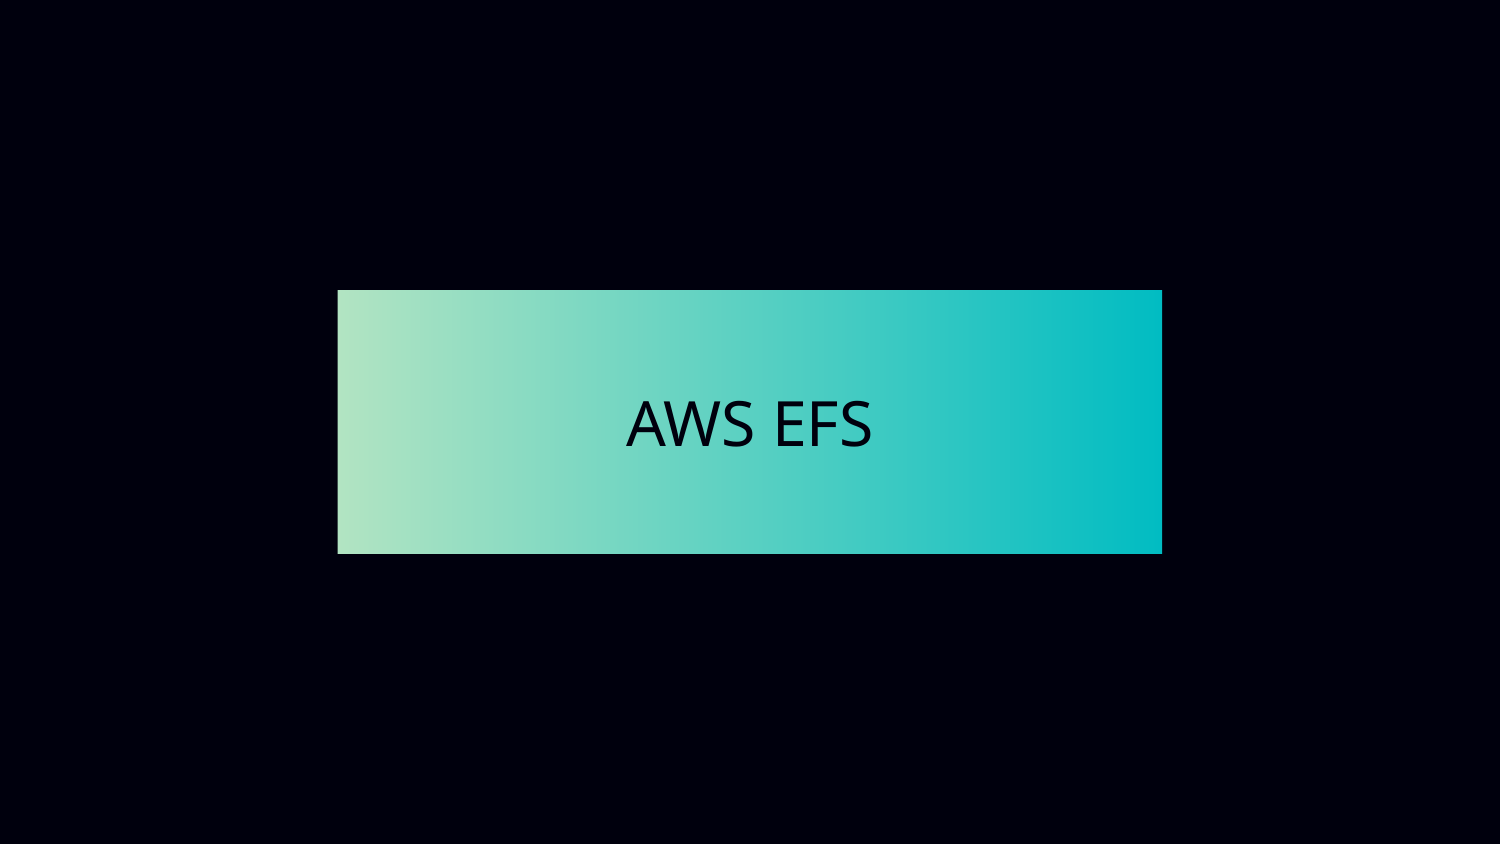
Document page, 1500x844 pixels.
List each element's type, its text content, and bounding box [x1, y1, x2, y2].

text_box AWS EFS [337, 290, 1163, 554]
